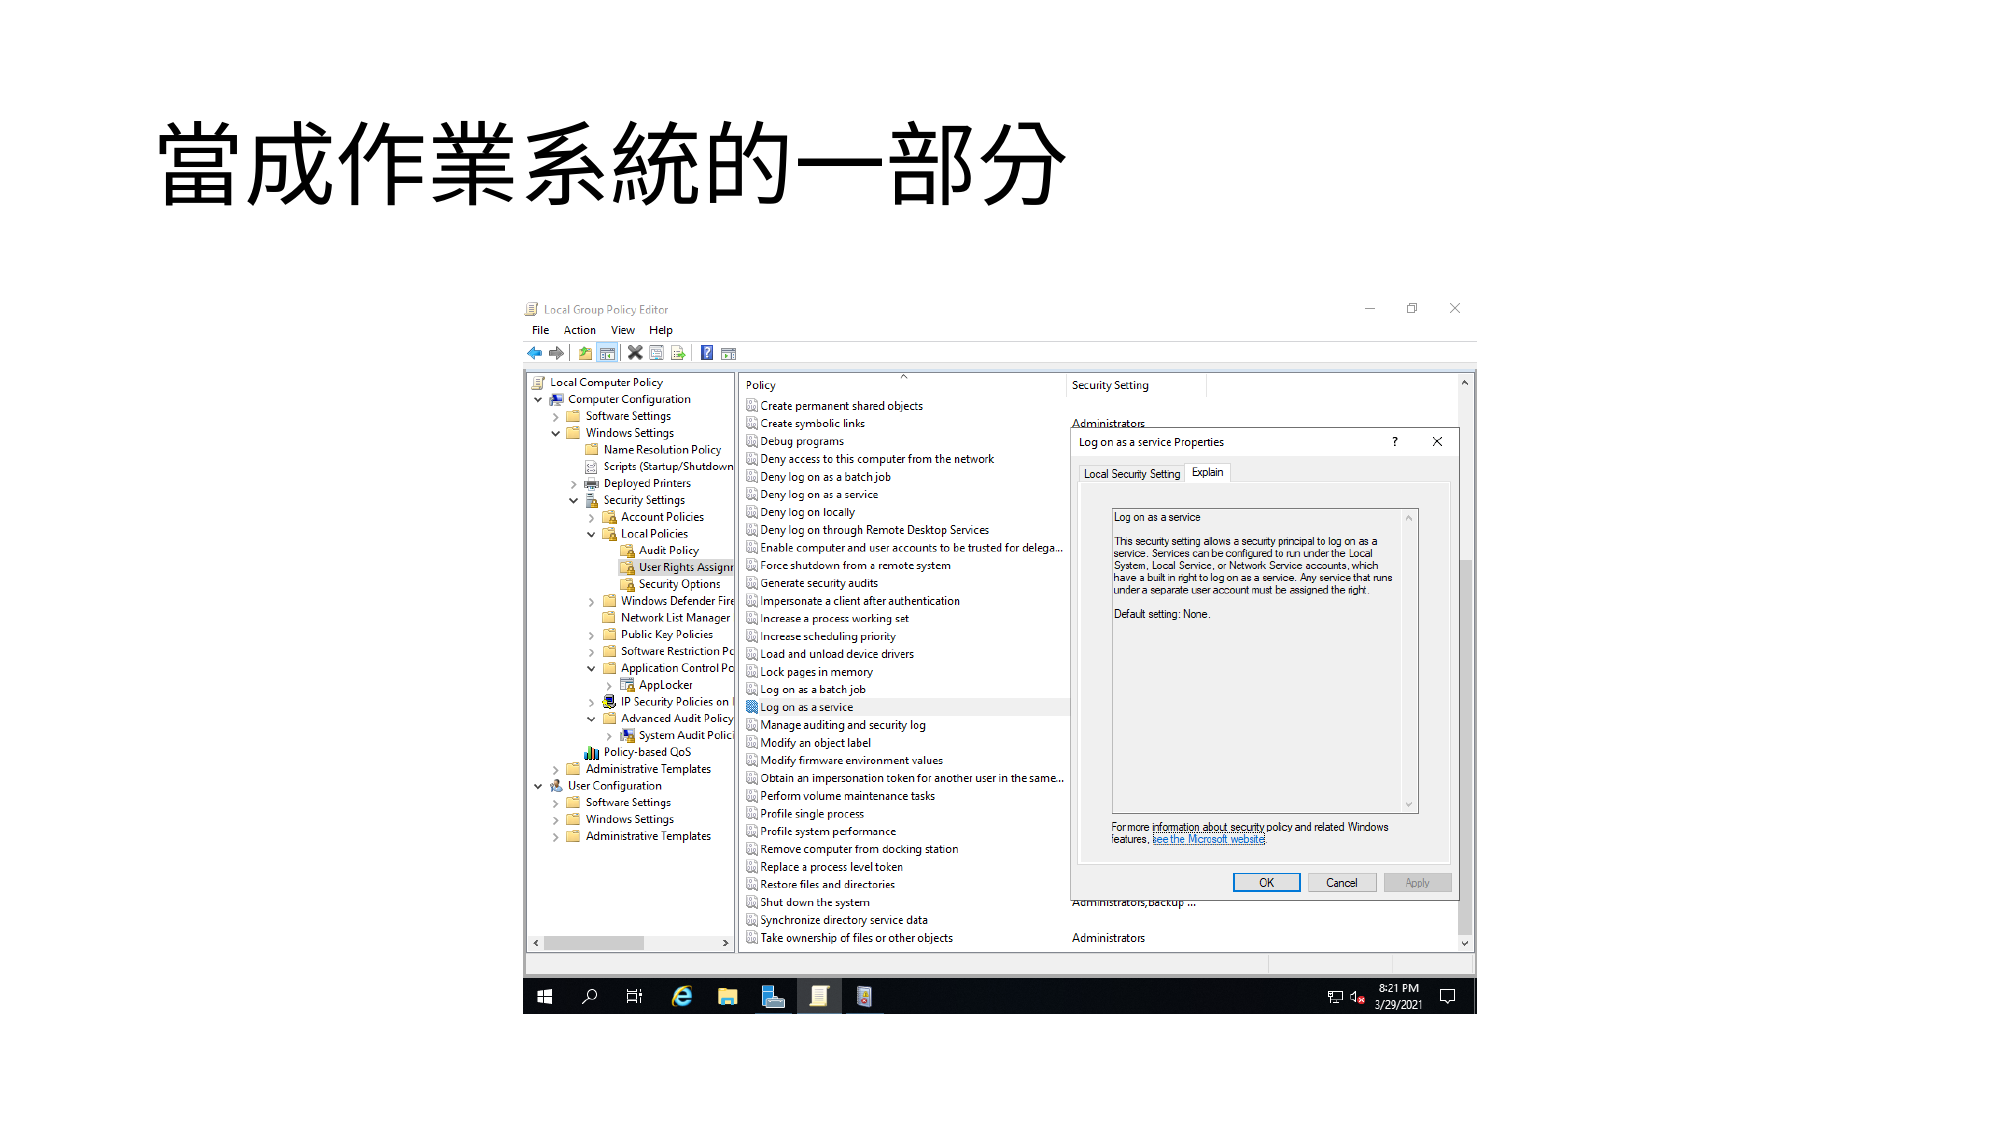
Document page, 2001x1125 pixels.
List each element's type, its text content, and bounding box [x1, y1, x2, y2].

title 當成作業系統的一部分 [137, 59, 1863, 278]
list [523, 299, 1477, 1014]
